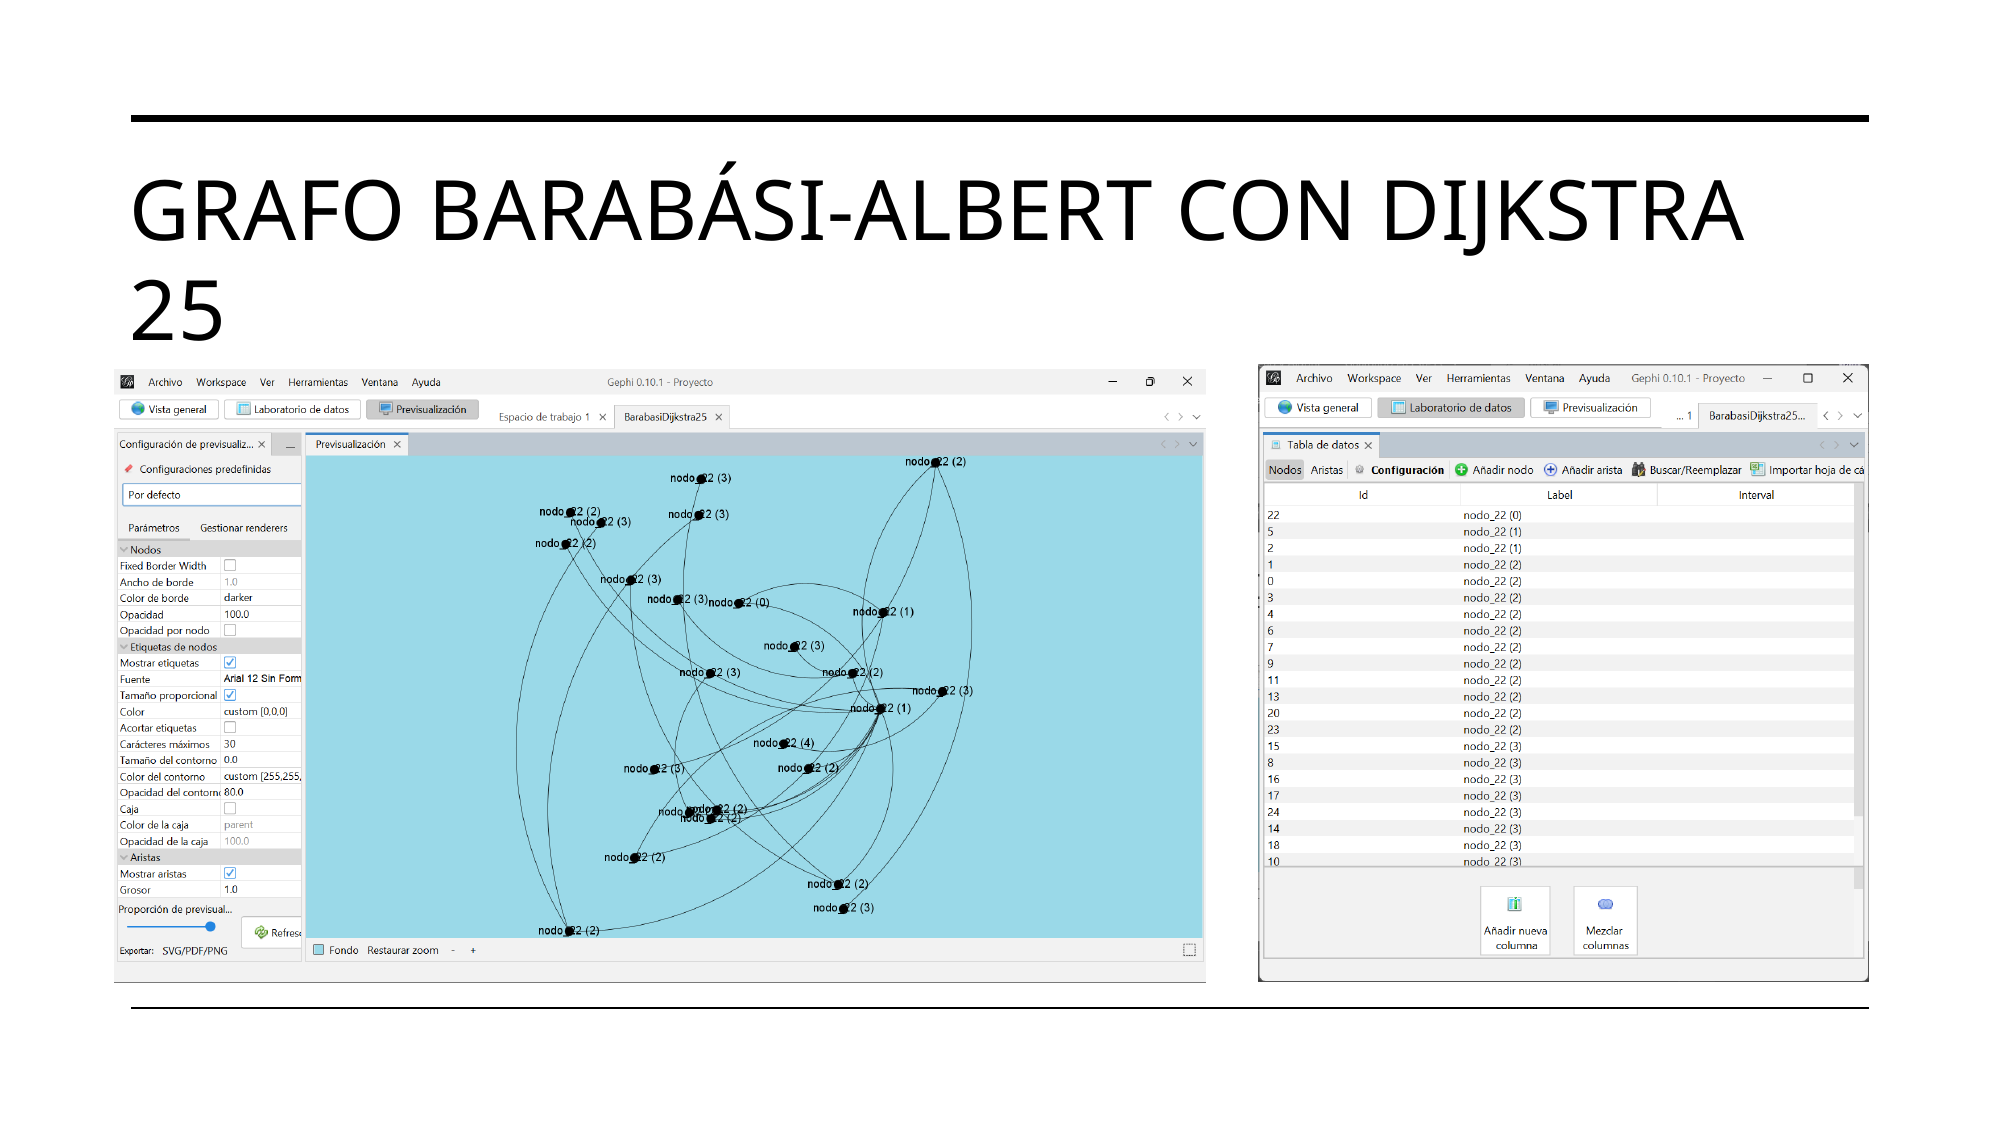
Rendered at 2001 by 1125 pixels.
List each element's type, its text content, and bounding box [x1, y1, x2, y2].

picture [1258, 364, 1869, 982]
title Grafo Barabási-Albert con dijkstra 25 [114, 149, 1869, 365]
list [114, 369, 1206, 983]
